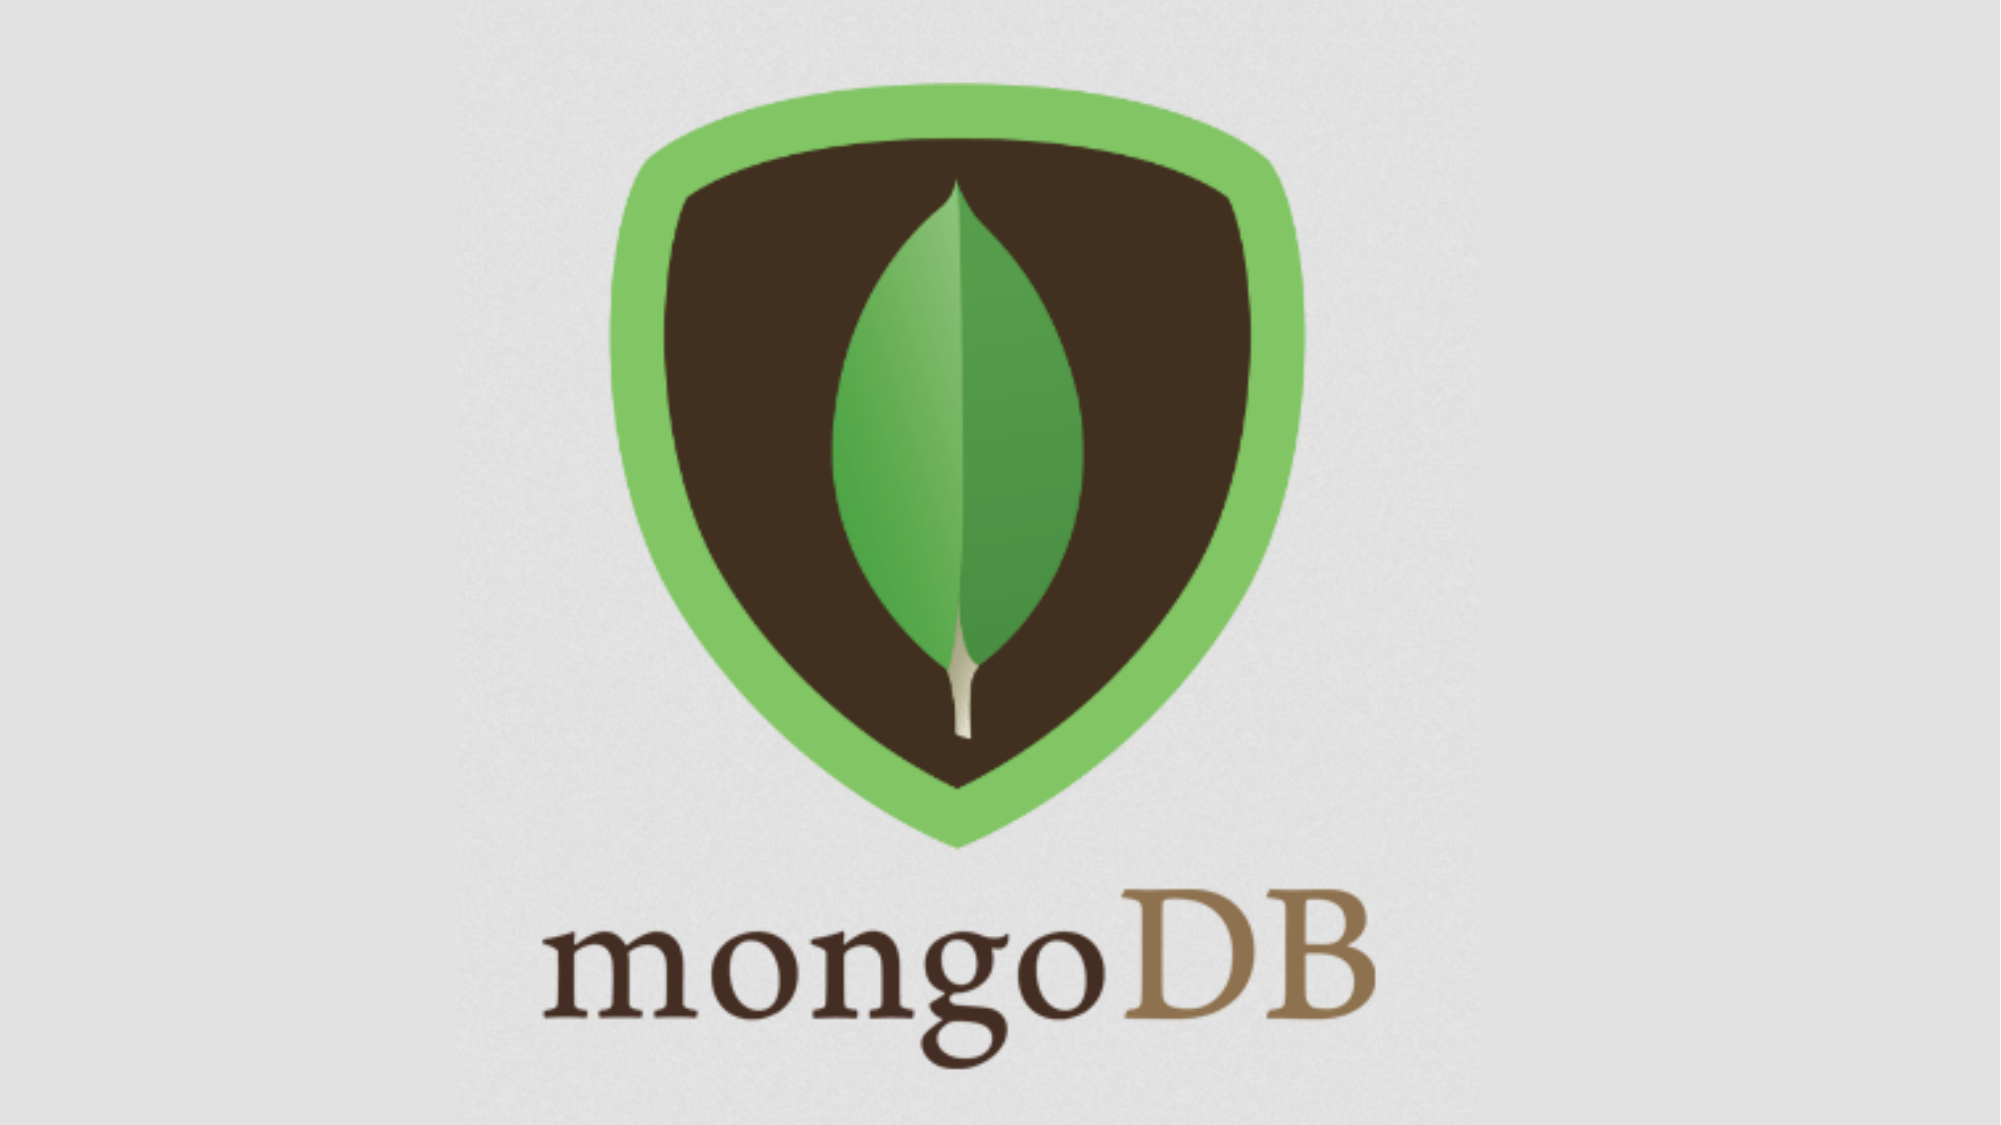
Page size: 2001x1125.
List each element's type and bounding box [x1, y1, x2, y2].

picture [456, 0, 1479, 1125]
